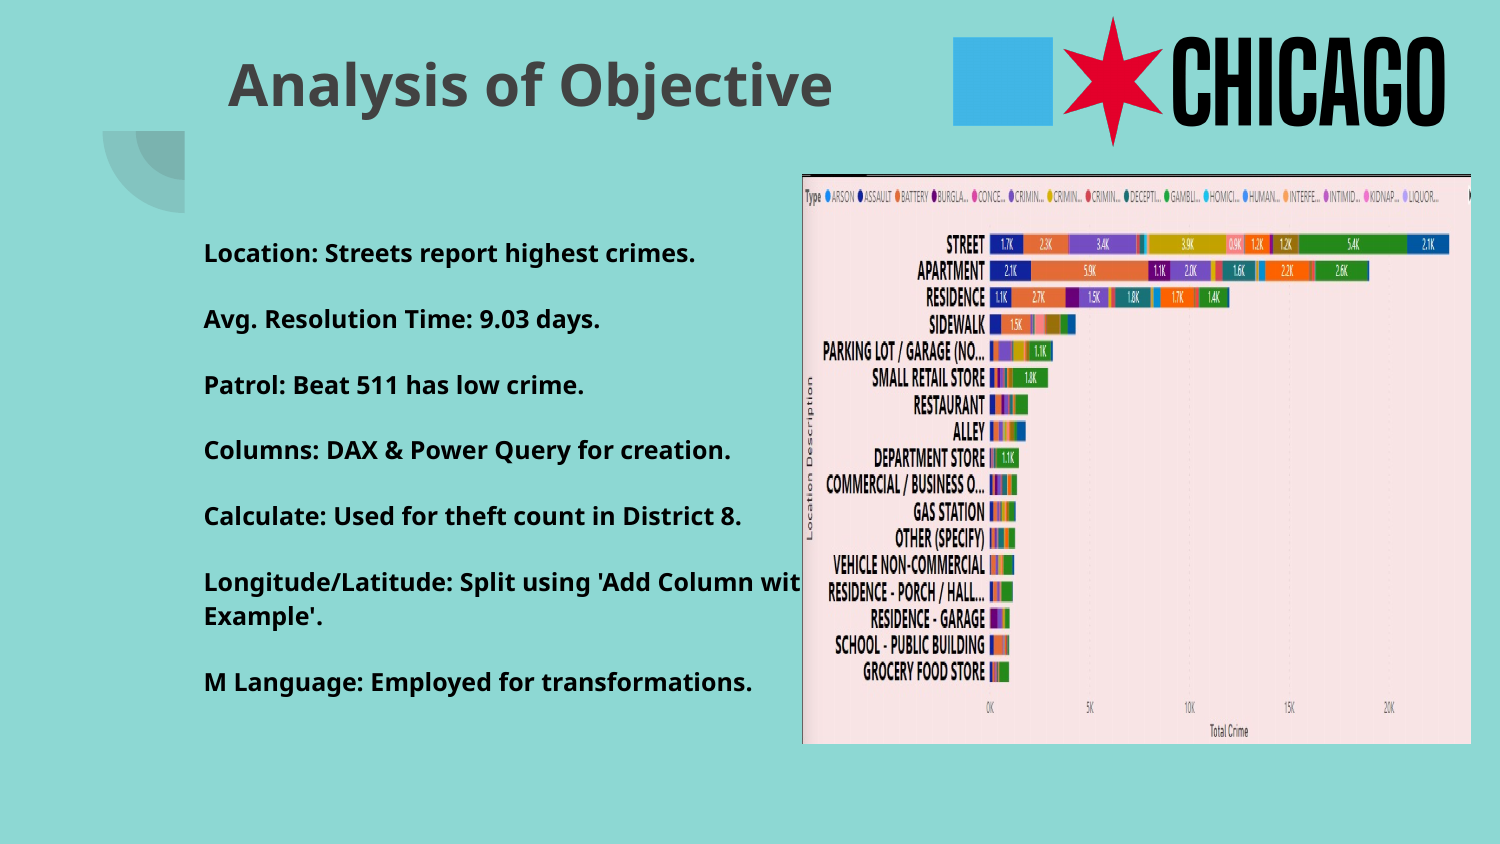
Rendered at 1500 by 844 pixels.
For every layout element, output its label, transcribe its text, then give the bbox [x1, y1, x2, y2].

title Analysis of Objective [213, 33, 879, 141]
picture [952, 16, 1447, 162]
picture [802, 174, 1471, 744]
list Location: Streets report highest crimes. Avg. Resolution Time: 9.03 days. Patrol: Beat 511 has low crime. Columns: DAX & Power Query for creation. Calculate: Used for theft count in District 8. Longitude/Latitude: Split using 'Add Column with Example'. M Language: Employed for transformations. [188, 187, 853, 756]
